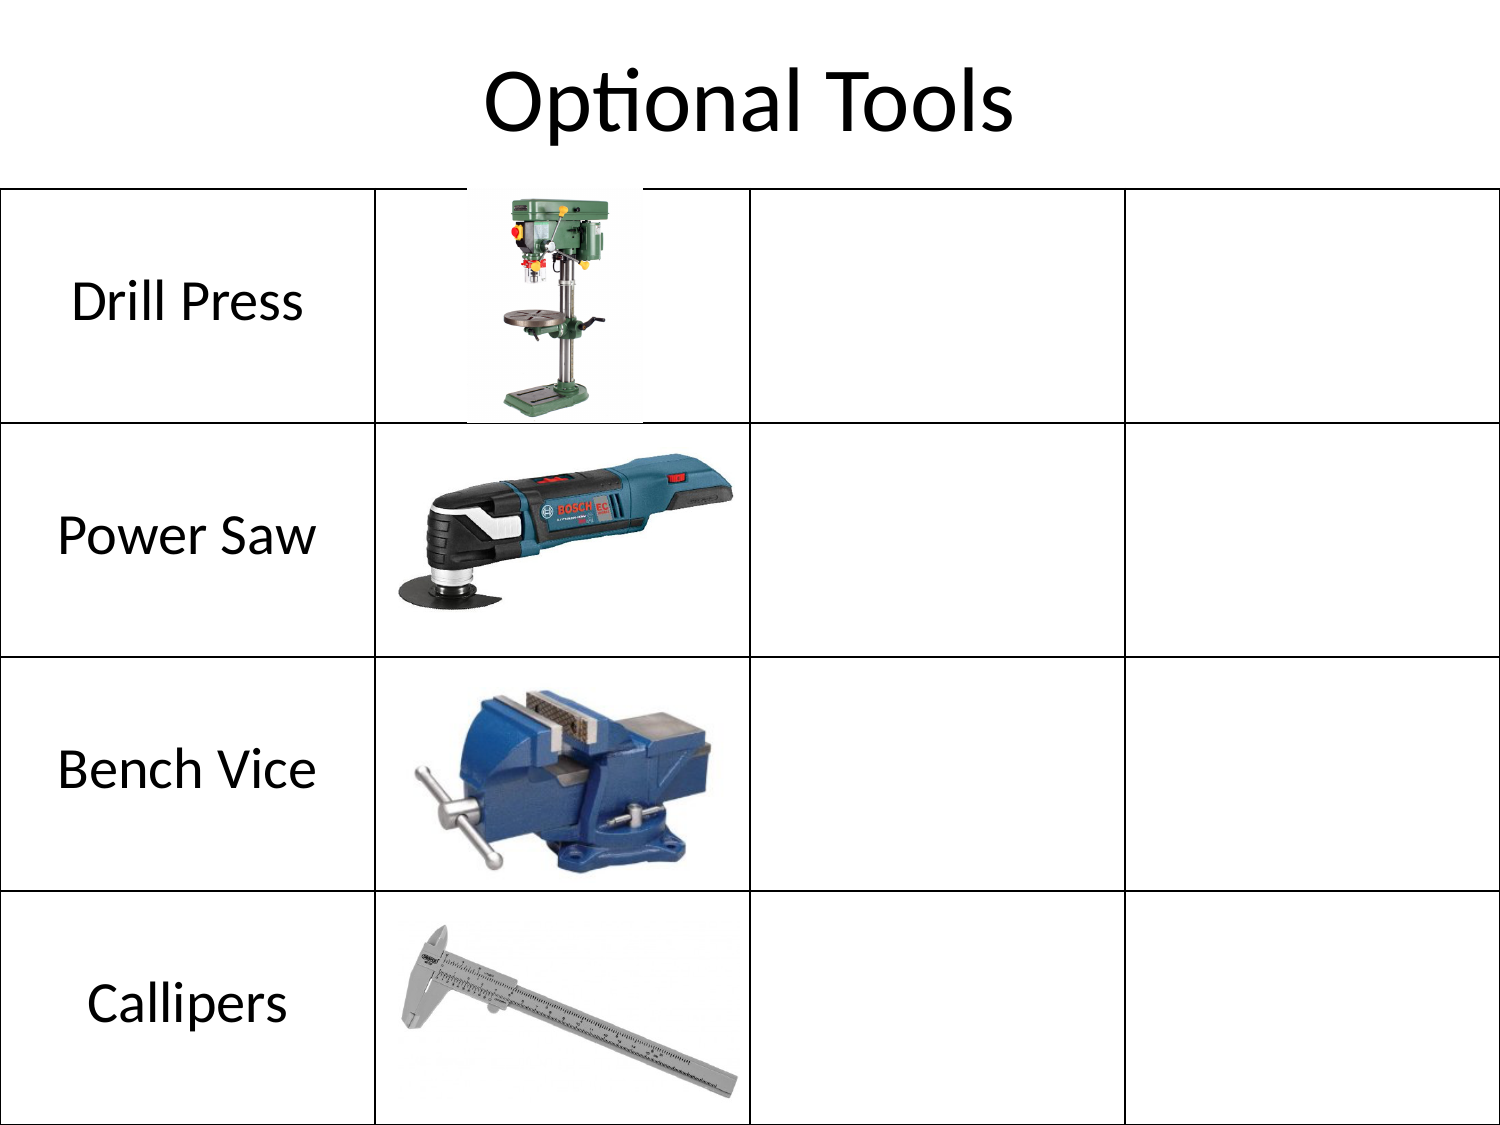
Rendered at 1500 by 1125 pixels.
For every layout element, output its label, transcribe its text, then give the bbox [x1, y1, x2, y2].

table_cell [1126, 892, 1499, 1124]
table_cell Bench Vice [1, 658, 374, 890]
table_cell [376, 892, 749, 1124]
table_header [376, 190, 464, 422]
table_cell [1126, 424, 1499, 656]
table_header Drill Press [1, 190, 374, 422]
table_cell [751, 892, 1124, 1124]
picture [467, 188, 644, 423]
table_cell [376, 424, 749, 656]
table_cell [1126, 658, 1499, 890]
table_header [647, 190, 749, 422]
table_cell [751, 658, 1124, 890]
table_cell [376, 658, 749, 890]
table_header [751, 190, 1124, 422]
picture [395, 676, 737, 883]
table_header [1126, 190, 1499, 422]
table_cell Callipers [1, 892, 374, 1124]
table_cell Power Saw [1, 424, 374, 656]
picture [392, 447, 735, 623]
picture [397, 918, 740, 1106]
table_cell [751, 424, 1124, 656]
title Optional Tools [75, 1, 1425, 189]
